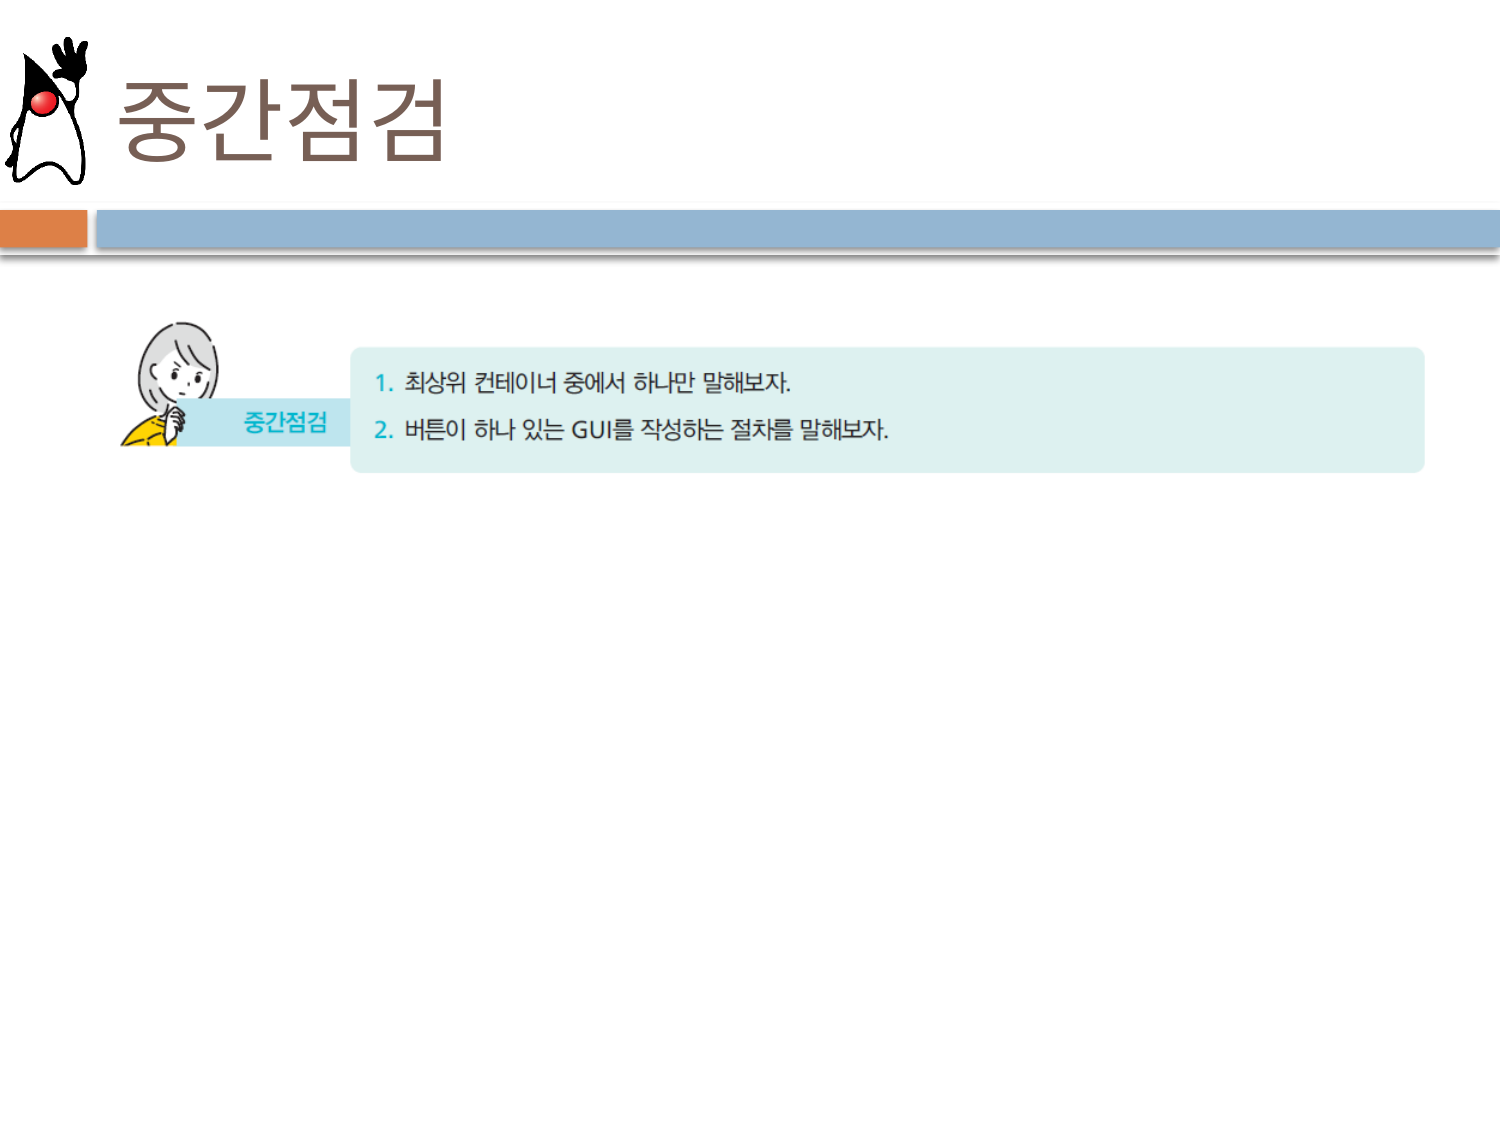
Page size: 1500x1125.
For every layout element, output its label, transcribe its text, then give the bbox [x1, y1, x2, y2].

picture [5, 37, 88, 185]
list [111, 319, 1450, 508]
title 중간점검 [100, 37, 1438, 200]
